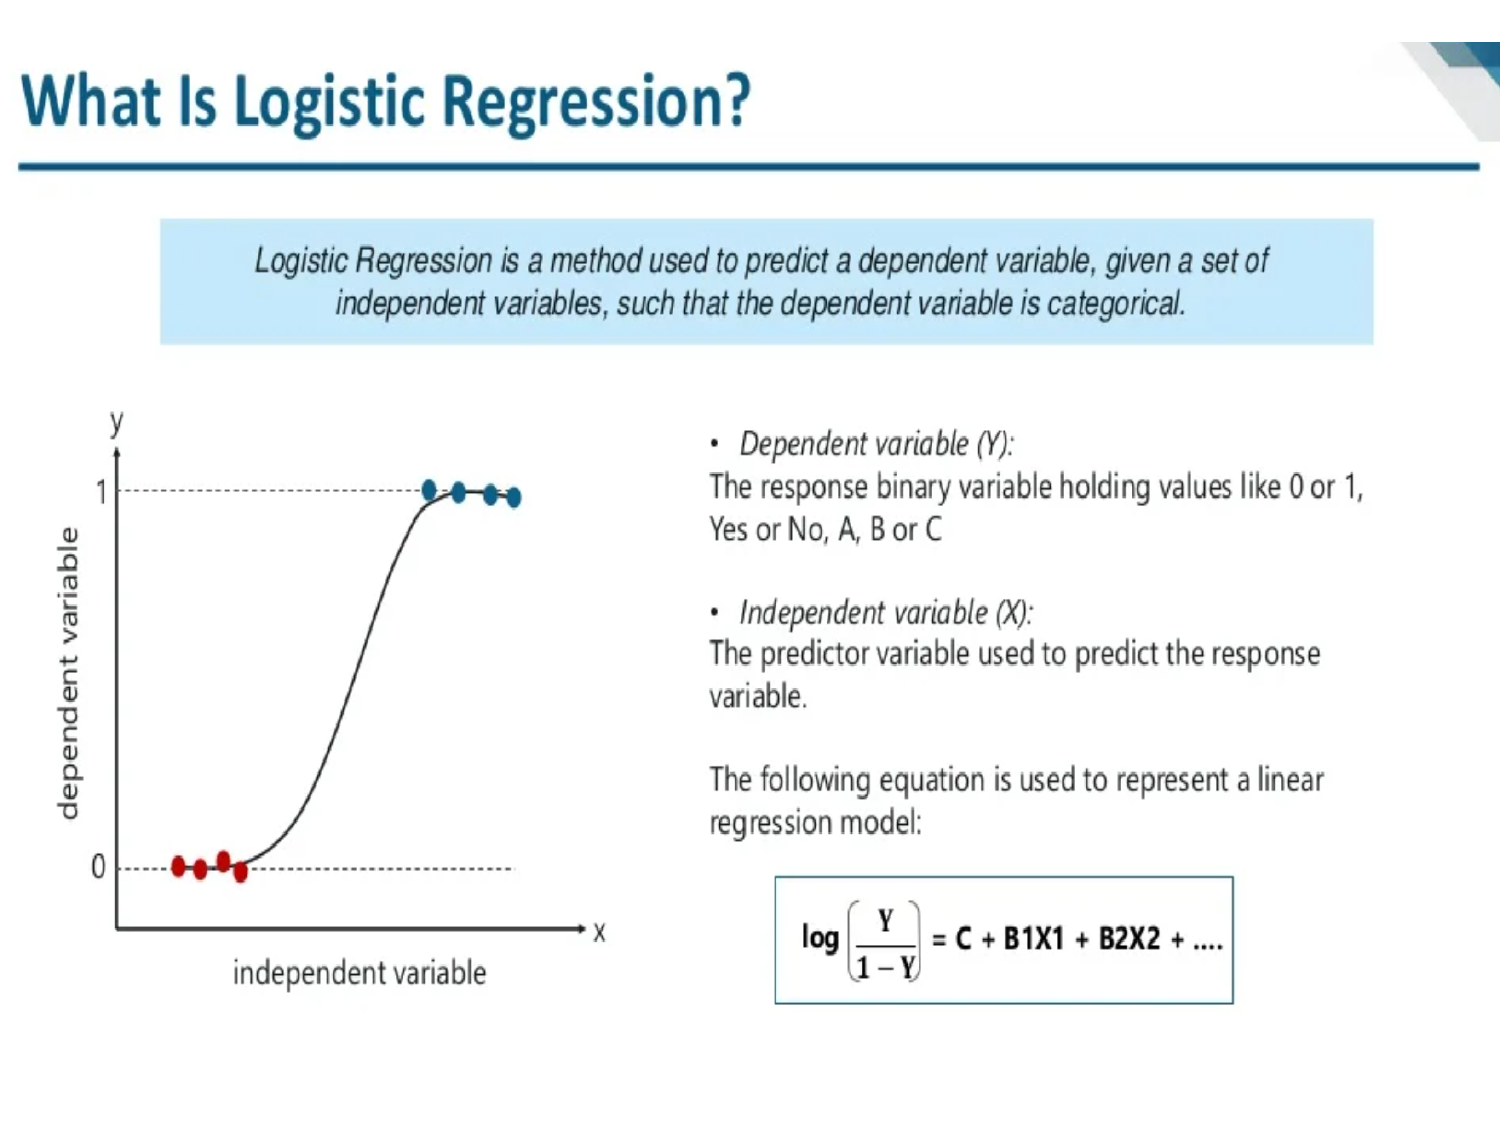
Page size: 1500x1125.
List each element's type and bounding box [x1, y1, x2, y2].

picture [0, 42, 1500, 1039]
